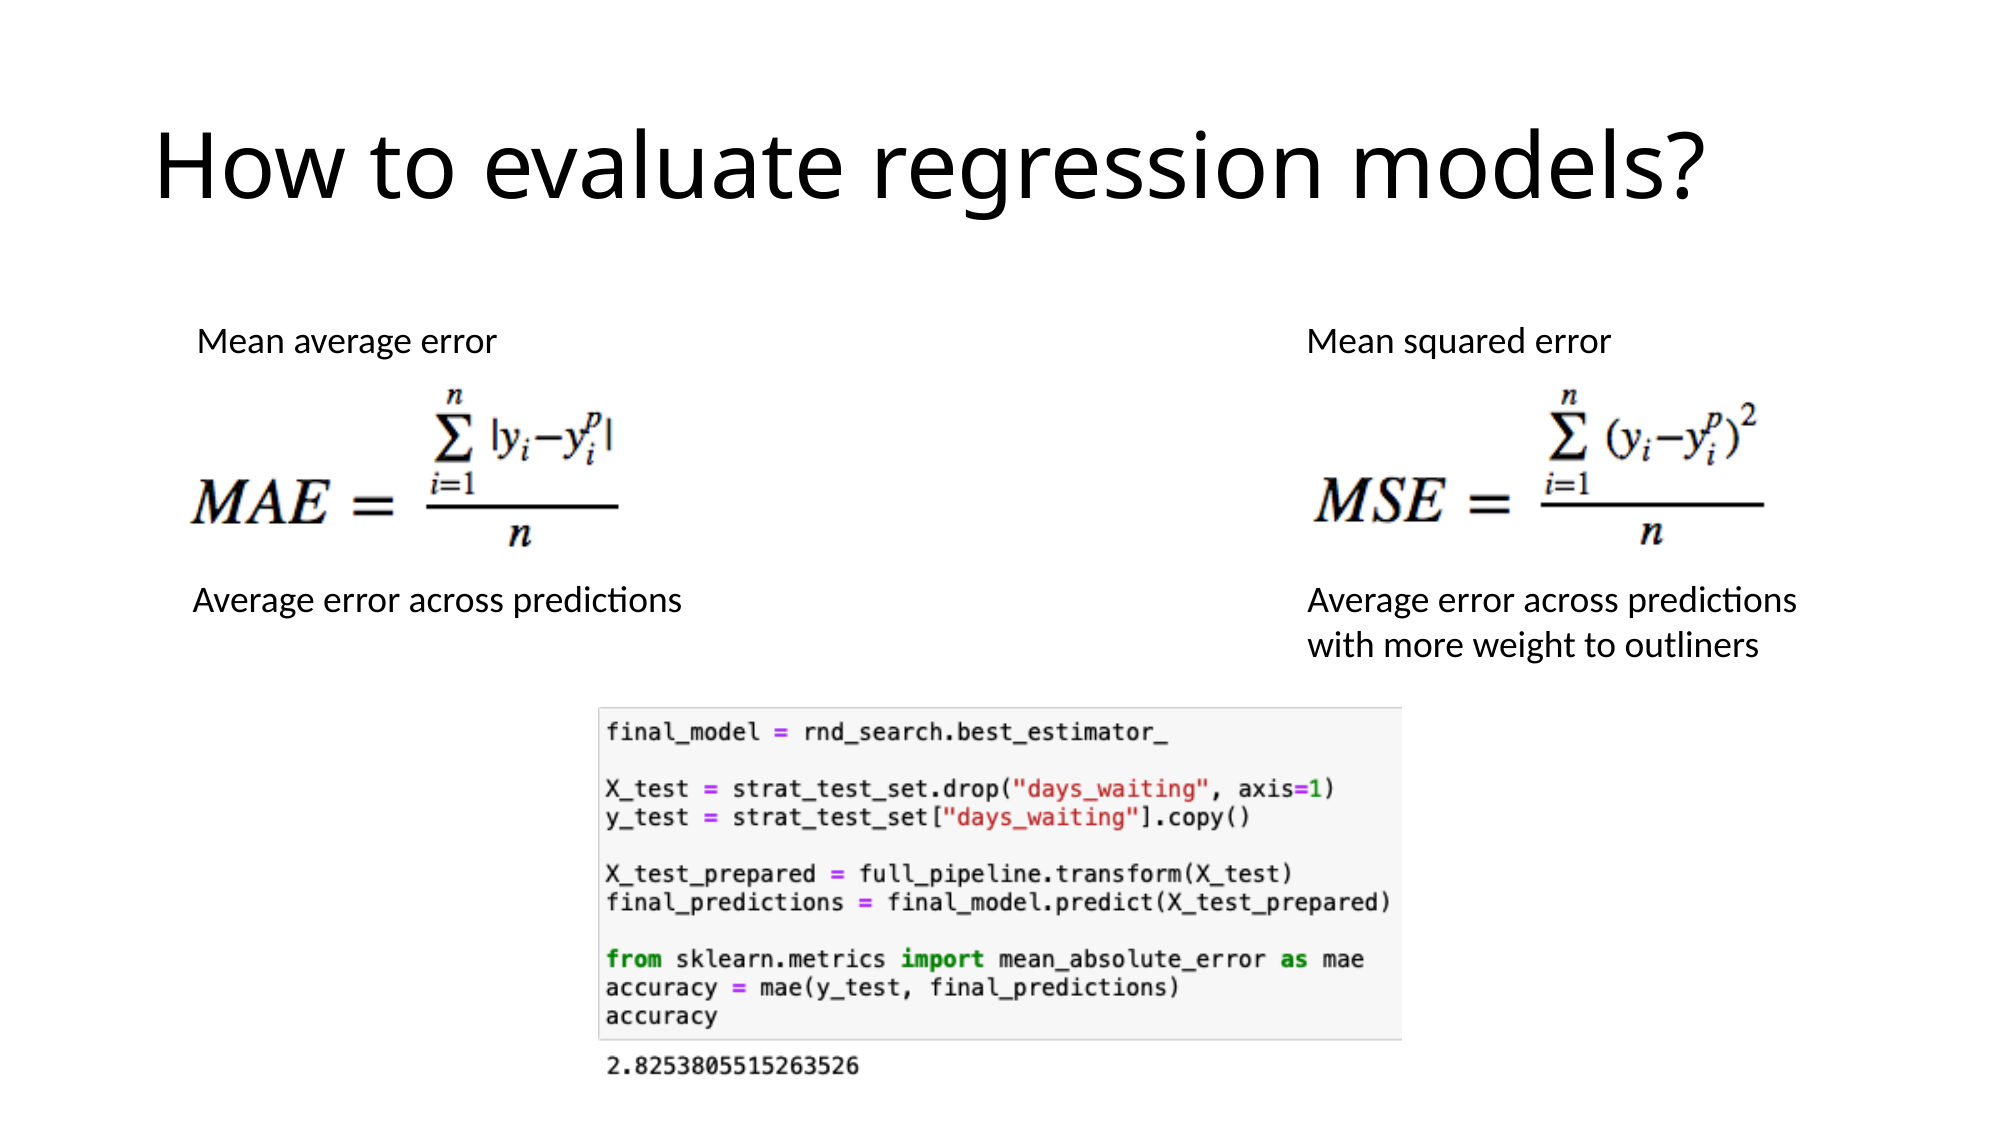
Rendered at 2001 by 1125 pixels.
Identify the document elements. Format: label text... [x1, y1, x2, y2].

text_box Average error across predictions [177, 568, 699, 628]
title How to evaluate regression models? [137, 59, 1863, 278]
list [174, 369, 711, 568]
picture [598, 707, 1402, 1086]
text_box Mean average error [181, 308, 513, 369]
text_box Average error across predictions with more weight to outliners [1292, 568, 1814, 673]
picture [1289, 357, 1821, 568]
text_box Mean squared error [1291, 308, 1628, 357]
